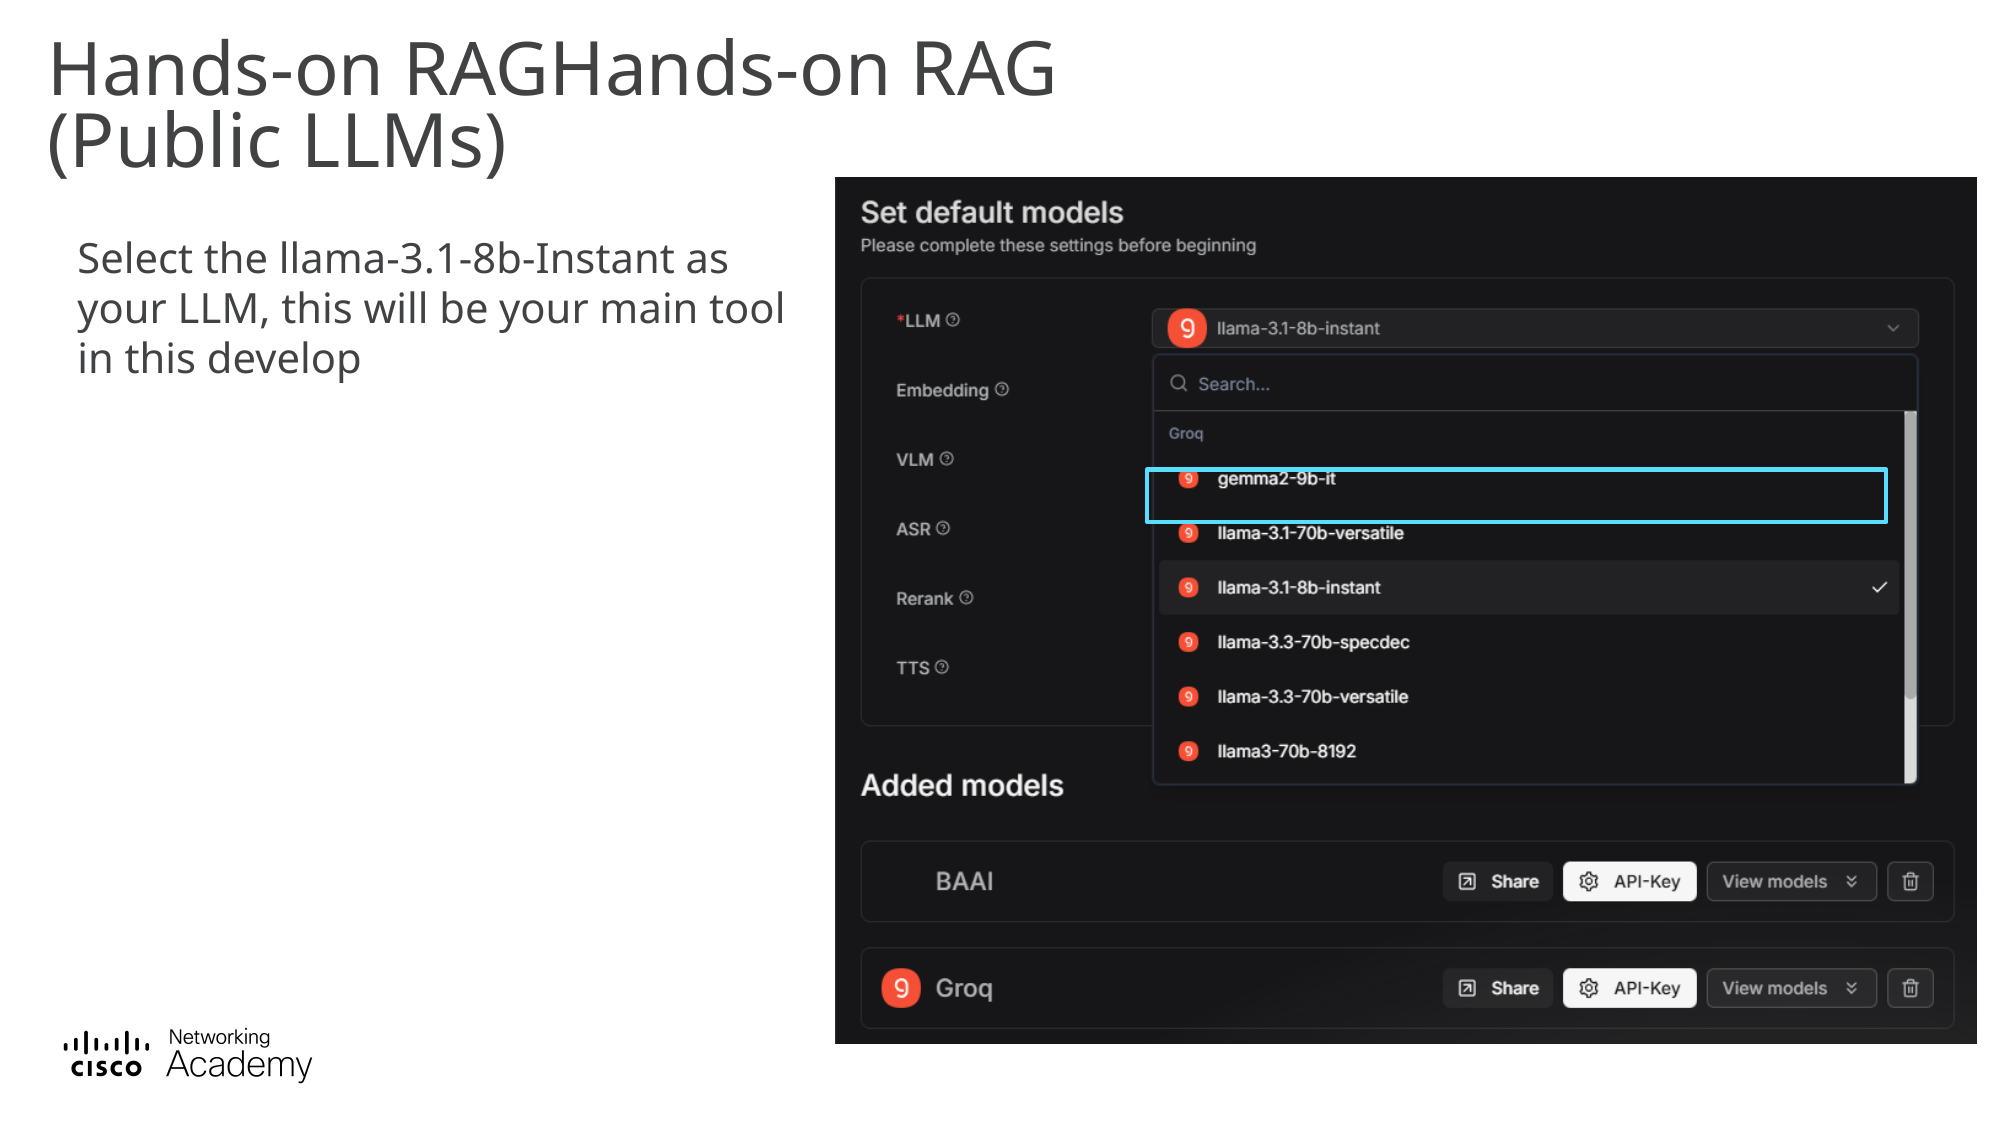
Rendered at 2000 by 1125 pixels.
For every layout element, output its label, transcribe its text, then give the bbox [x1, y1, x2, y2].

text_box Select the llama-3.1-8b-Instant as your LLM, this will be your main tool in this develop [62, 223, 829, 540]
picture [835, 177, 1978, 1045]
title Hands-on RAGHands-on RAG (Public LLMs) [40, 88, 1840, 202]
picture [60, 1024, 316, 1087]
